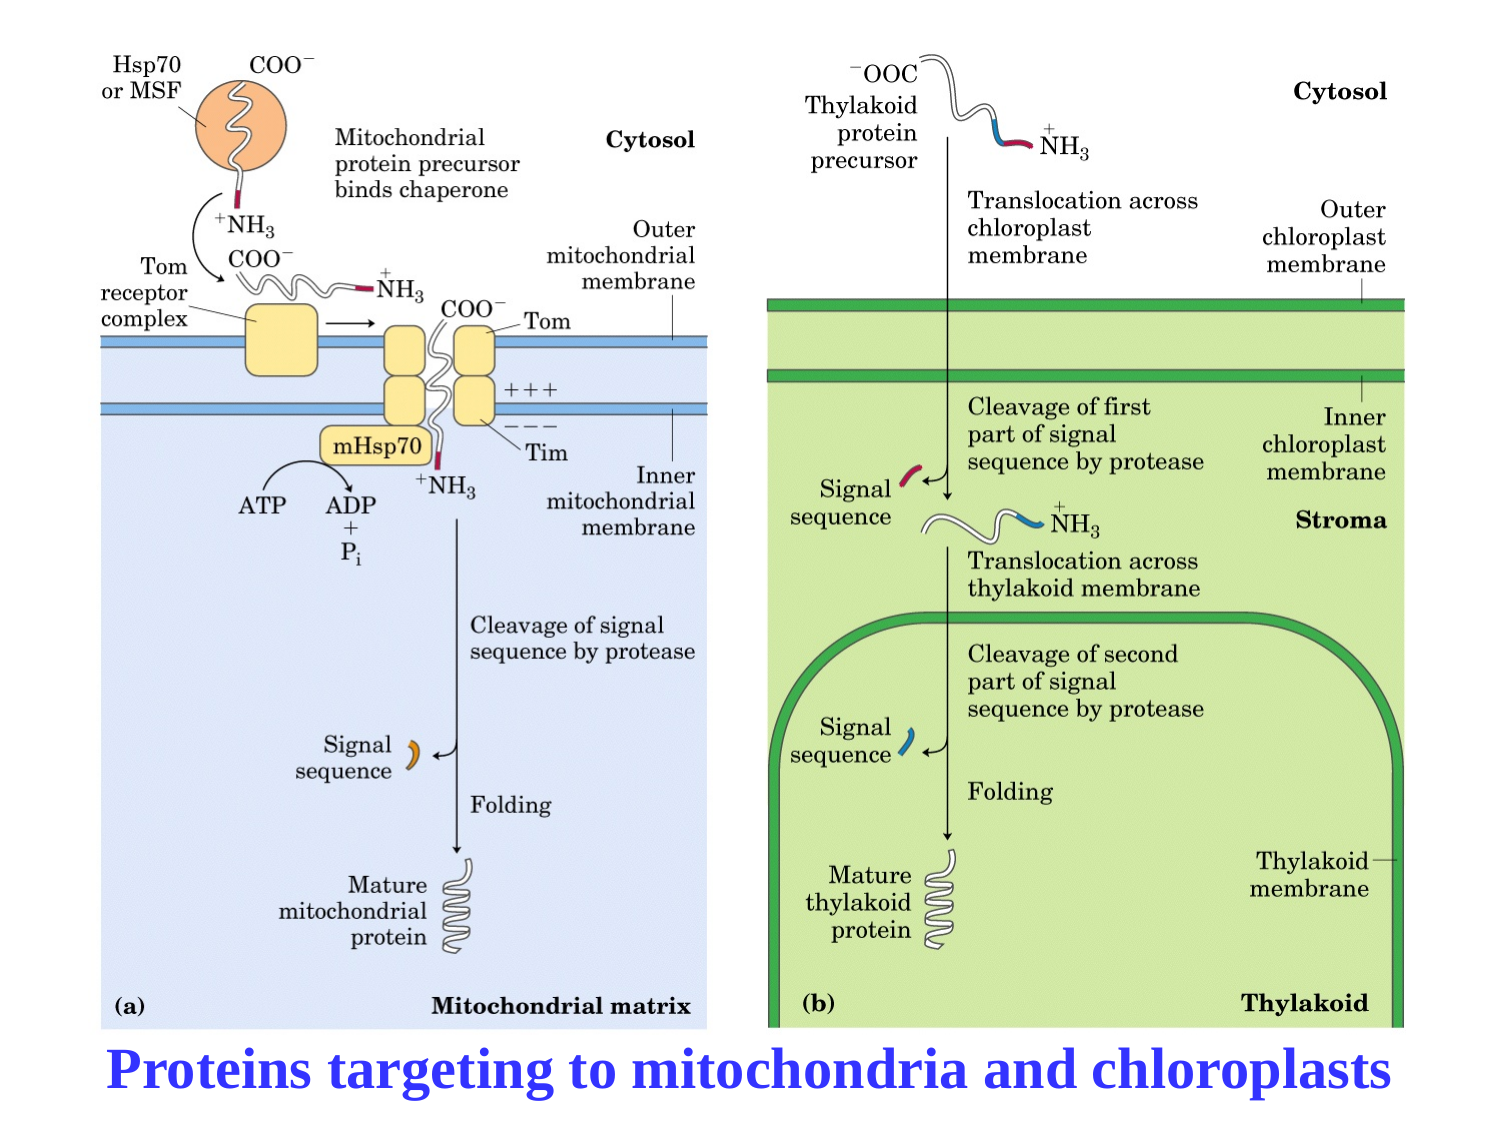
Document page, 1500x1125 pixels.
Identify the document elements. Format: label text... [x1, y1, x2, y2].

text_box Proteins targeting to mitochondria and chloroplasts [91, 1023, 1409, 1108]
picture [749, 42, 1420, 1044]
picture [88, 42, 719, 1044]
